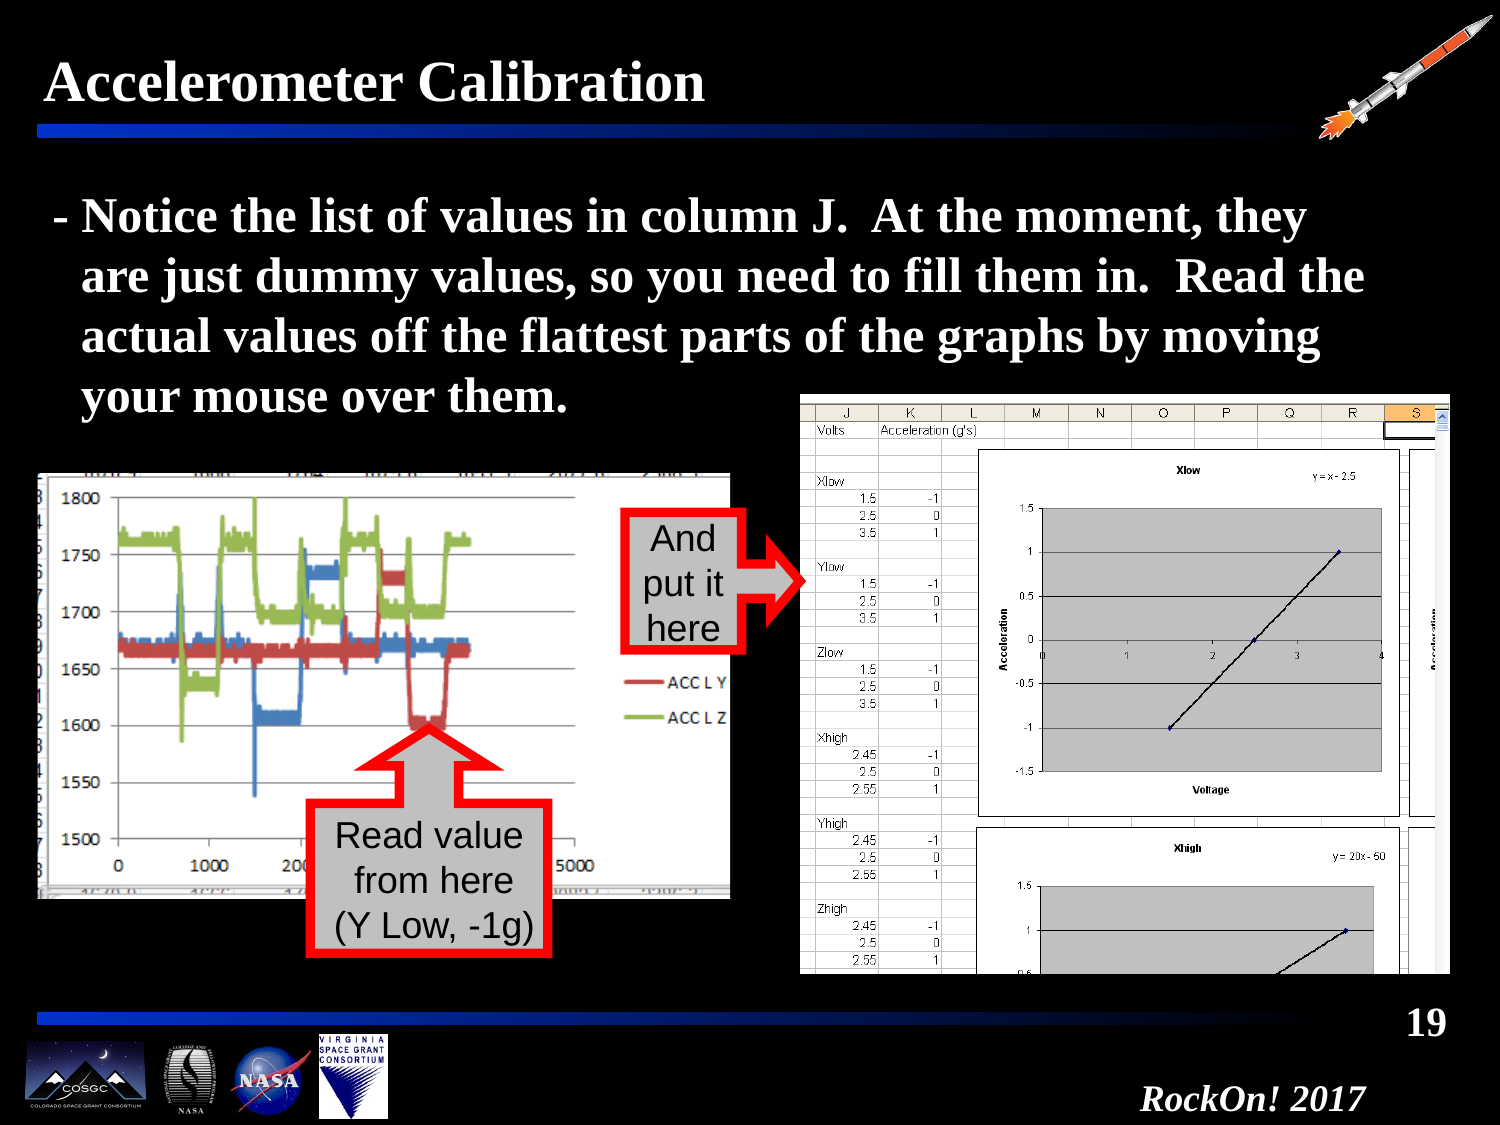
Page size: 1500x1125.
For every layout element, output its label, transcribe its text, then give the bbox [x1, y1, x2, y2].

picture [1311, 0, 1500, 155]
text_box Accelerometer Calibration [29, 35, 722, 121]
picture [799, 393, 1451, 974]
picture [24, 1041, 147, 1113]
picture [225, 1042, 312, 1119]
text_box - Notice the list of values in column J. At the moment, they are just dummy values, so you need to fill them in. Read the actual values off the flattest parts of the graphs by moving your mouse over them. [37, 174, 1400, 430]
text_box Read value from here (Y Low, -1g) [310, 908, 548, 954]
picture [319, 1034, 388, 1119]
picture [158, 1040, 224, 1118]
slide_number 19 [1112, 987, 1463, 1066]
text_box And put it here [735, 512, 794, 650]
picture [37, 472, 731, 899]
